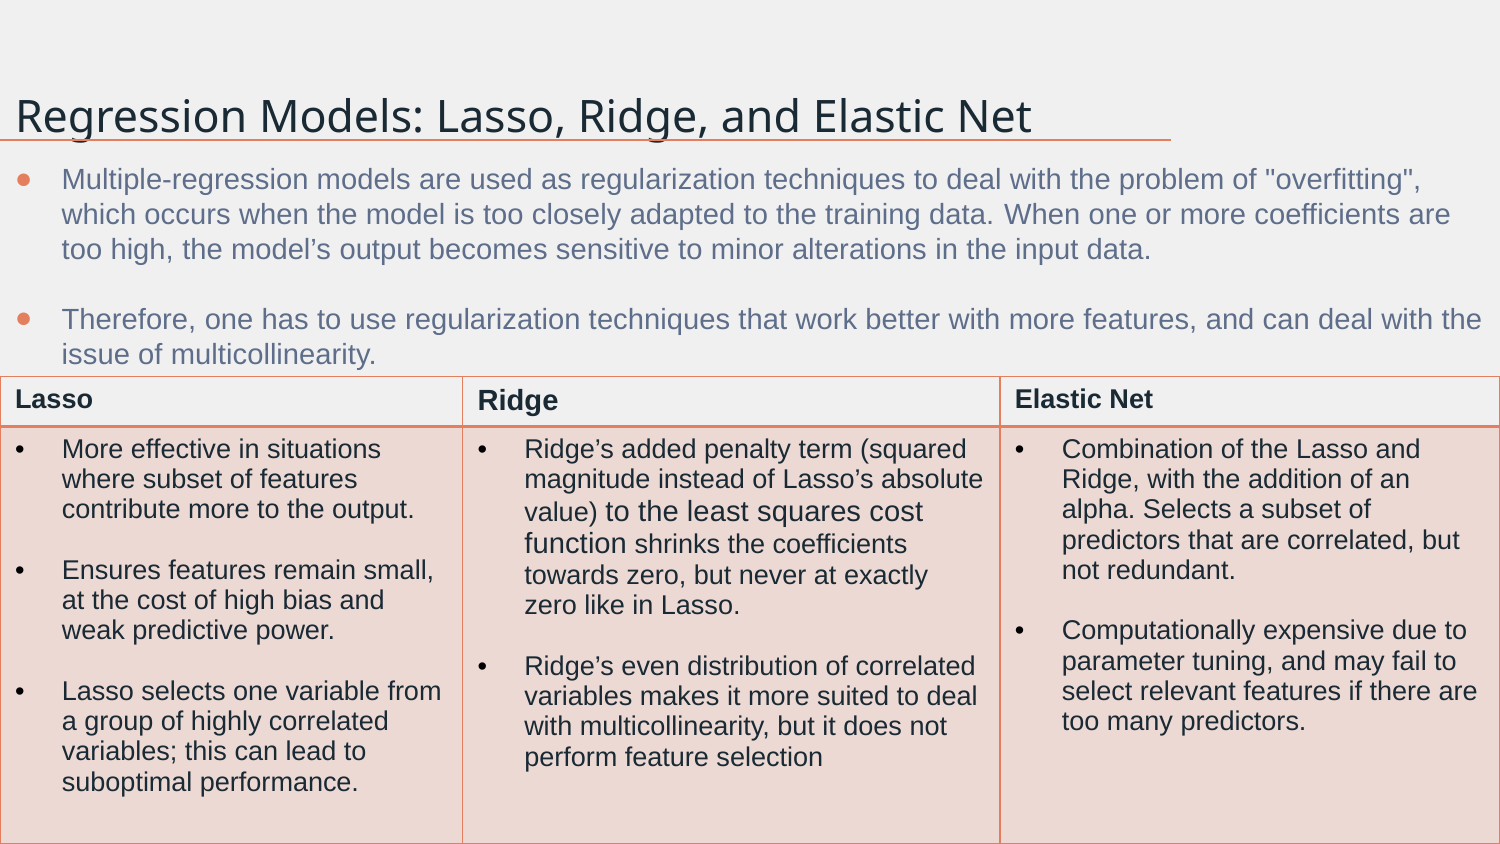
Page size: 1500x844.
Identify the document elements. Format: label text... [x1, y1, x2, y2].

table_cell Combination of the Lasso and Ridge, with the addition of an alpha. Selects a subset of predictors that are correlated, but not redundant. Computationally expensive due to parameter tuning, and may fail to select relevant features if there are too many predictors. [1001, 428, 1499, 843]
table_header Ridge [463, 377, 999, 425]
table_cell More effective in situations where subset of features contribute more to the output. Ensures features remain small, at the cost of high bias and weak predictive power. Lasso selects one variable from a group of highly correlated variables; this can lead to suboptimal performance. [1, 428, 462, 843]
table_header Elastic Net [1001, 377, 1499, 425]
title Regression Models: Lasso, Ridge, and Elastic Net [0, 72, 1223, 153]
text_box Multiple-regression models are used as regularization techniques to deal with the problem of "overfitting", which occurs when the model is too closely adapted to the training data. When one or more coefficients are too high, the model’s output becomes sensitive to minor alterations in the input data. Therefore, one has to use regularization techniques that work better with more features, and can deal with the issue of multicollinearity. [0, 153, 1500, 376]
table_cell Ridge’s added penalty term (squared magnitude instead of Lasso’s absolute value) to the least squares cost function shrinks the coefficients towards zero, but never at exactly zero like in Lasso. Ridge’s even distribution of correlated variables makes it more suited to deal with multicollinearity, but it does not perform feature selection [463, 428, 999, 843]
table_header Lasso [1, 377, 462, 425]
